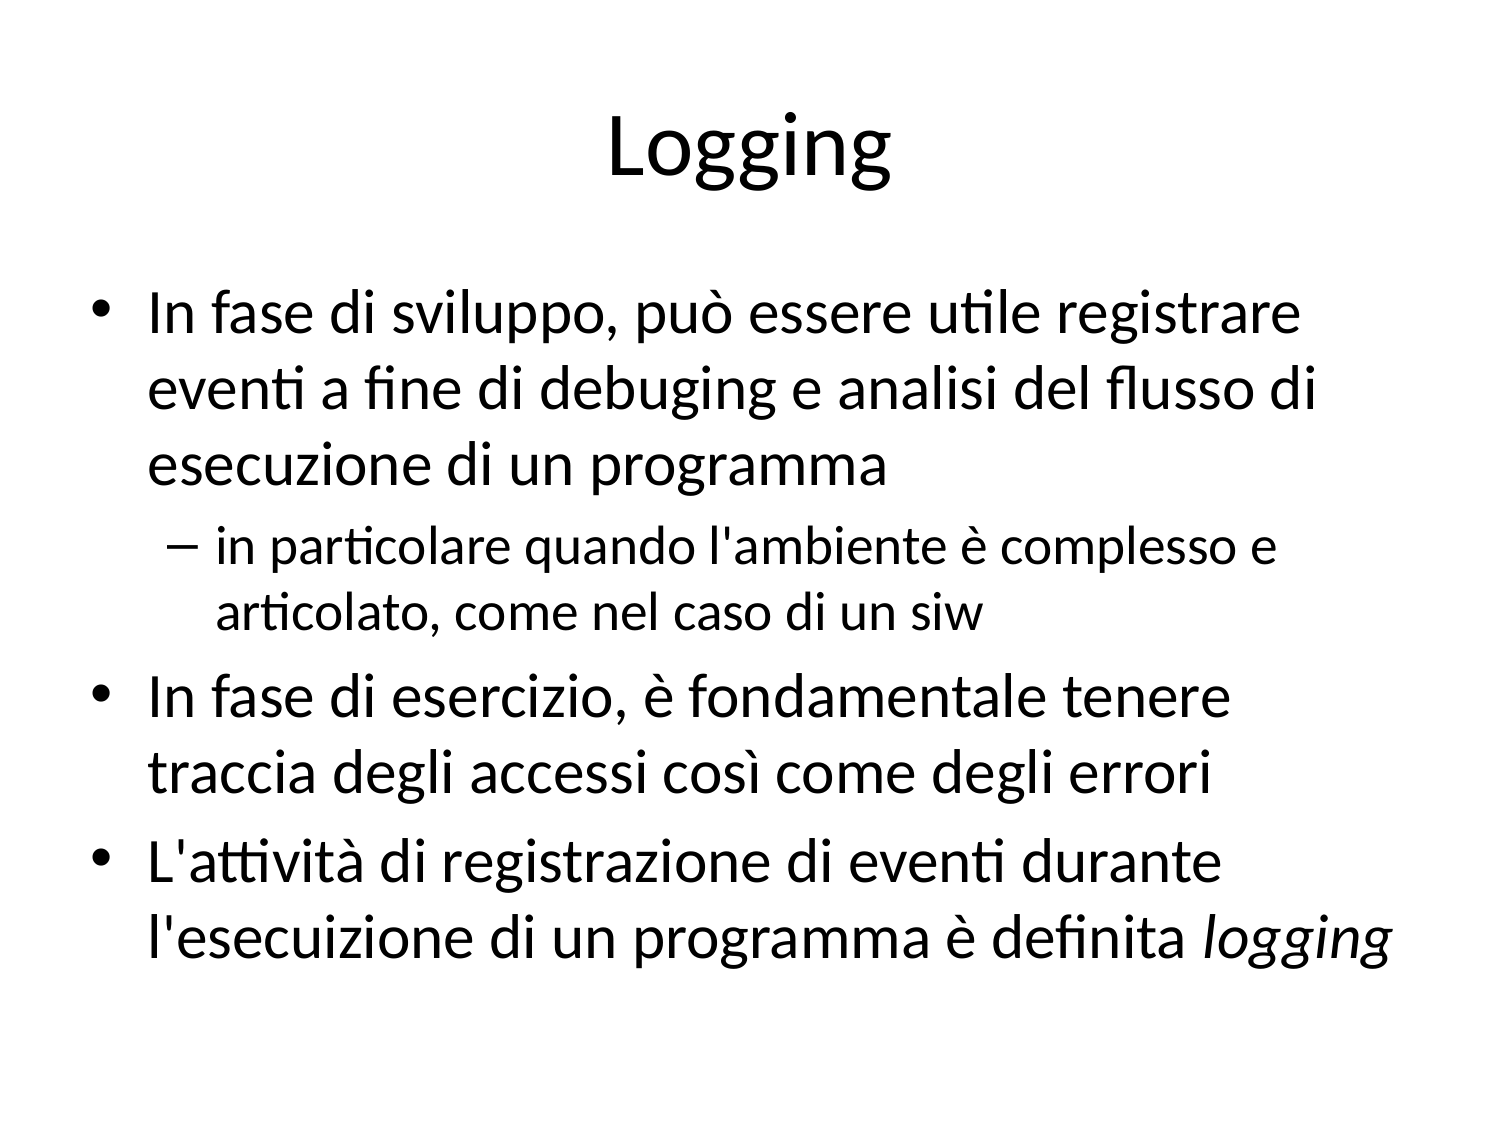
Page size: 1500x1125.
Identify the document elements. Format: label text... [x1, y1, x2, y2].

title Logging [75, 45, 1425, 233]
list In fase di sviluppo, può essere utile registrare eventi a fine di debuging e analisi del flusso di esecuzione di un programma in particolare quando l'ambiente è complesso e articolato, come nel caso di un siw In fase di esercizio, è fondamentale tenere traccia degli accessi così come degli errori L'attività di registrazione di eventi durante l'esecuizione di un programma è definita logging [75, 262, 1425, 1005]
